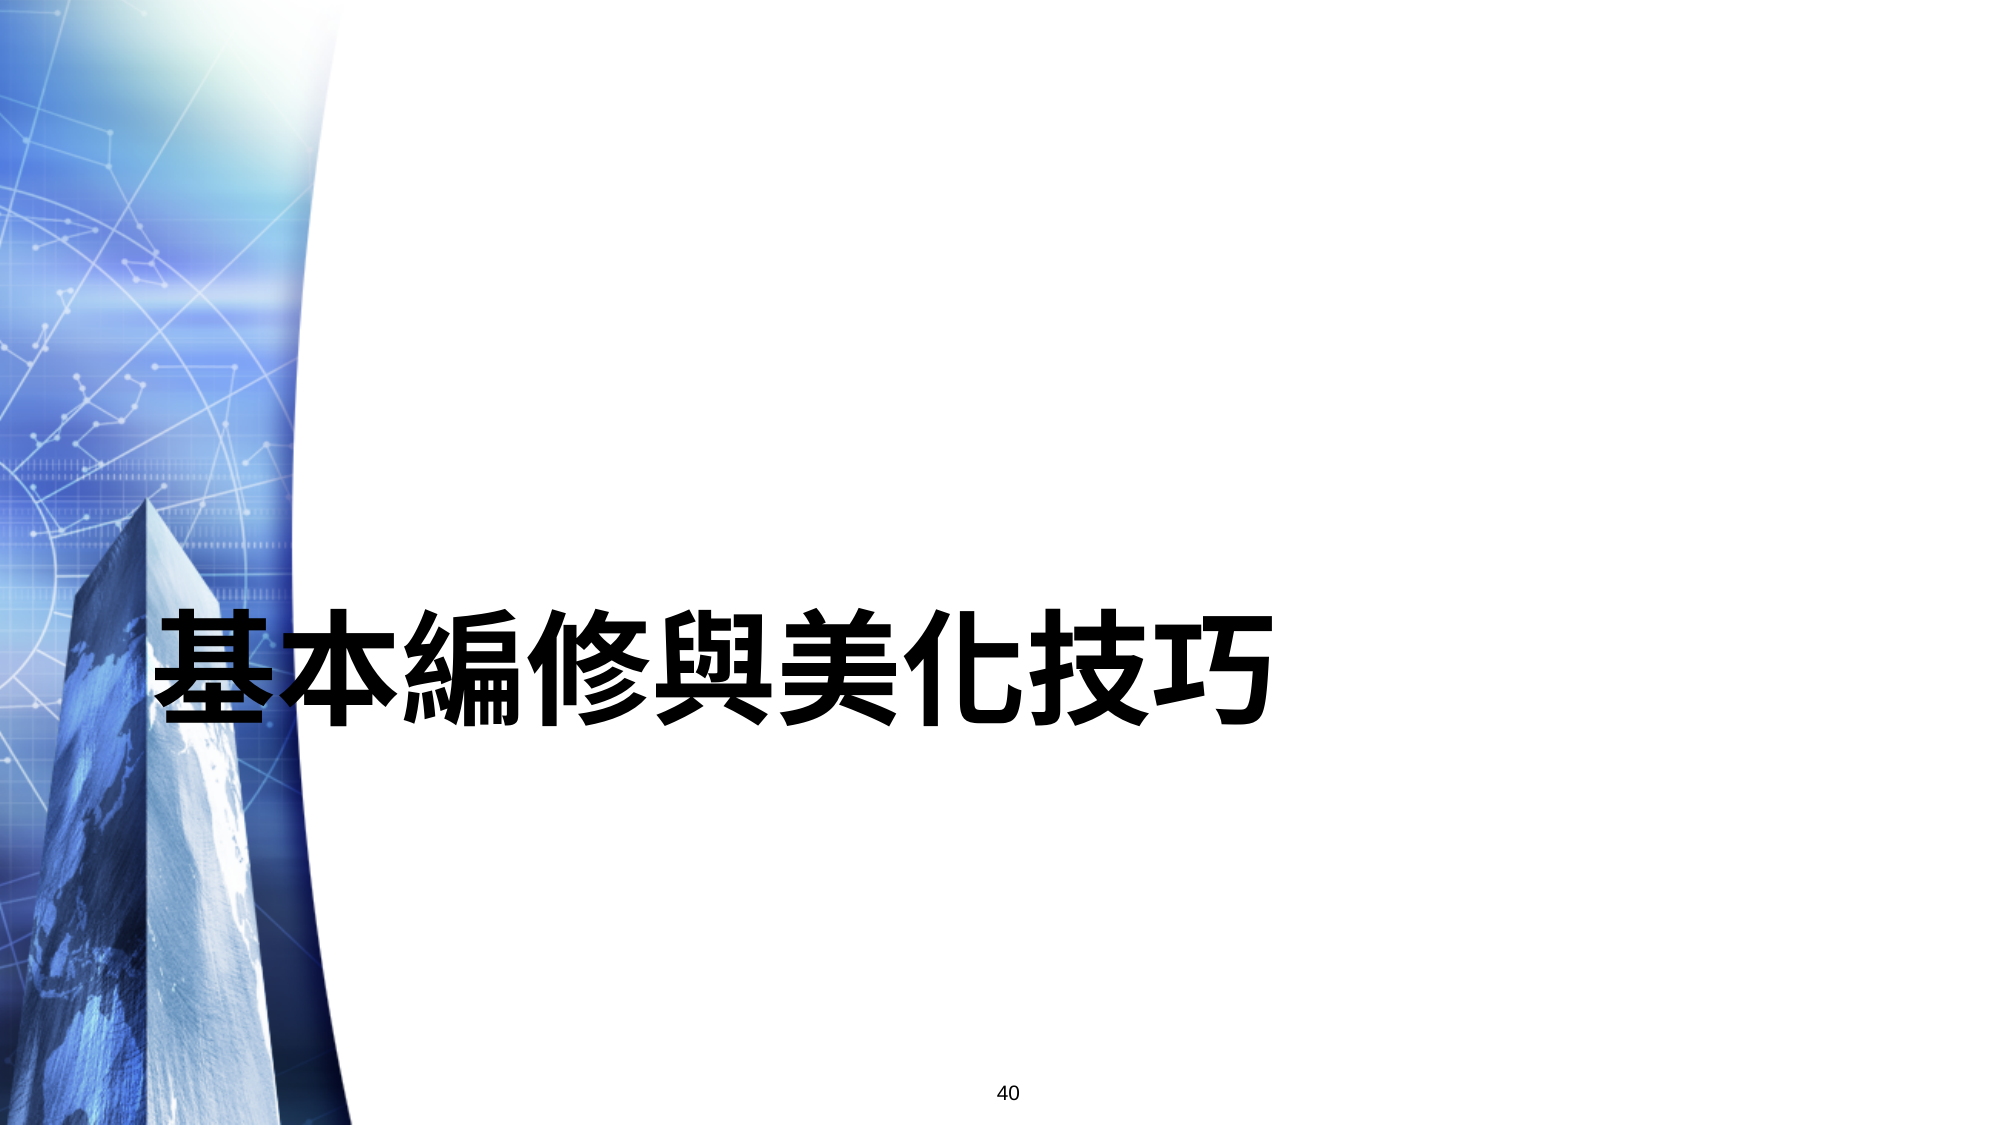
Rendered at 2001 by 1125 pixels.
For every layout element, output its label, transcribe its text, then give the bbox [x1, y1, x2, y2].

slide_number 40 [916, 1071, 1100, 1115]
picture [0, 0, 400, 1125]
title 基本編修與美化技巧 [136, 280, 1862, 749]
